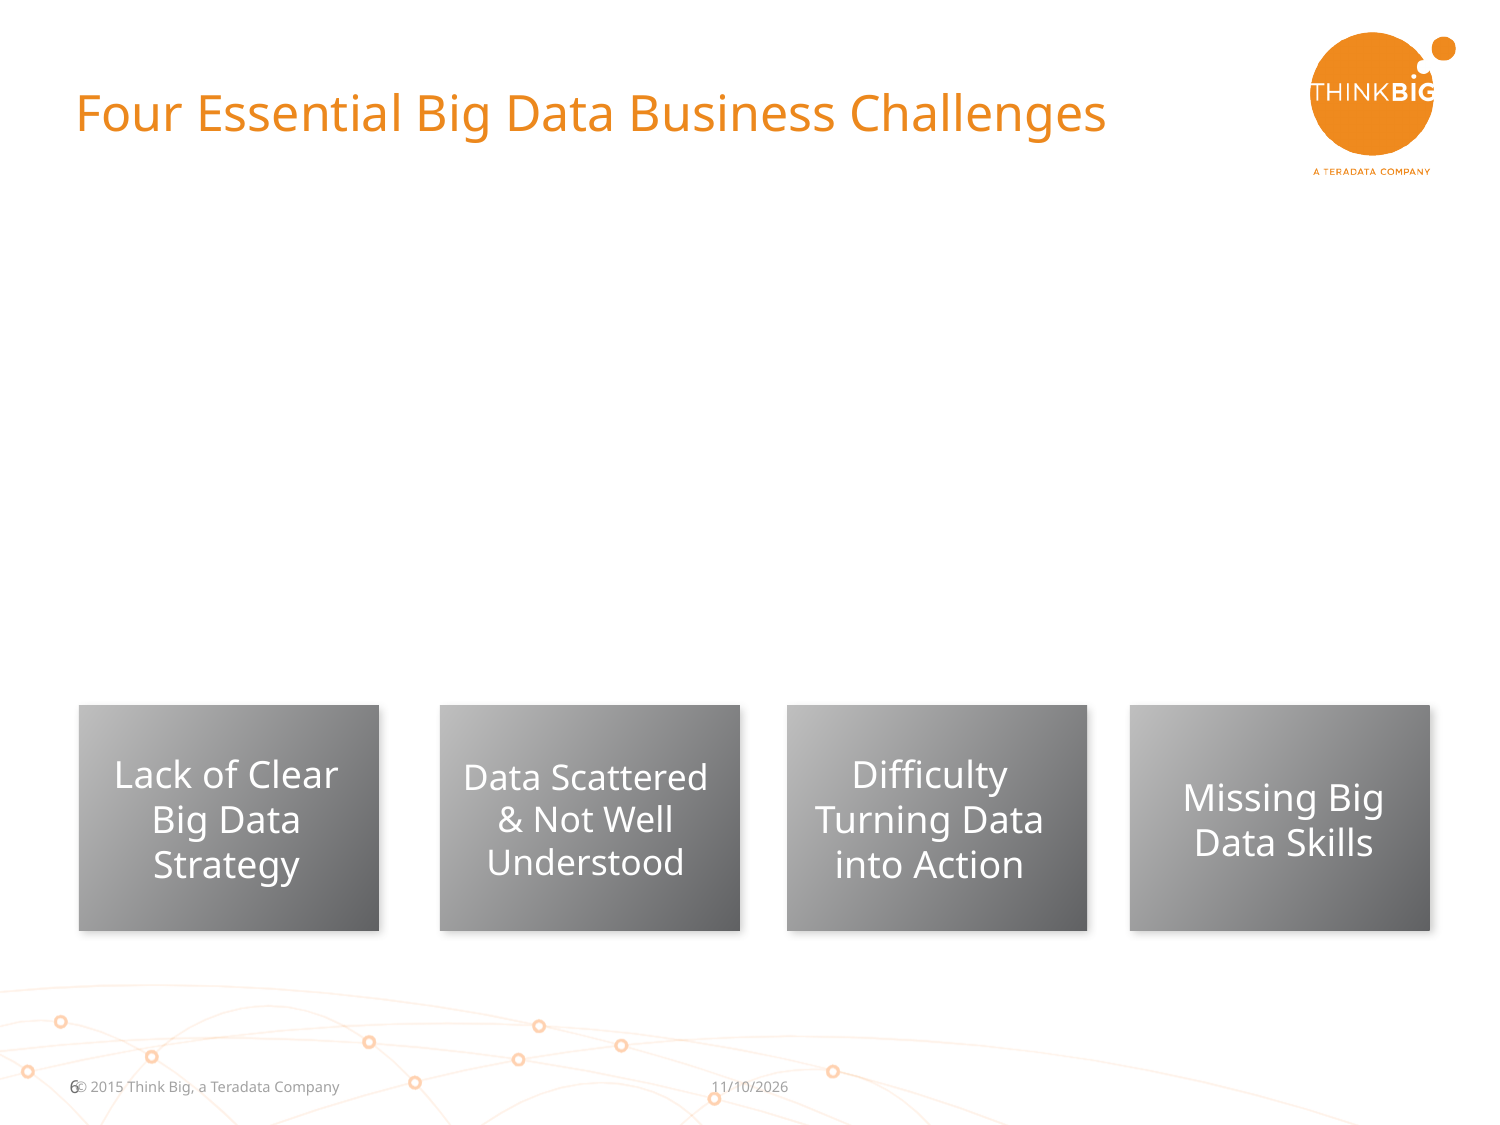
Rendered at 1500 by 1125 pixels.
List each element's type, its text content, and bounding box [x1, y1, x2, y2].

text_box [786, 705, 1088, 932]
picture [1310, 32, 1456, 175]
footer © 2015 Think Big, a Teradata Company [75, 1078, 405, 1097]
title Four Essential Big Data Business Challenges [75, 28, 1241, 144]
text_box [432, 705, 741, 932]
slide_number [575, 1078, 925, 1098]
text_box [1129, 705, 1430, 932]
picture [0, 971, 1500, 1125]
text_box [78, 705, 380, 932]
